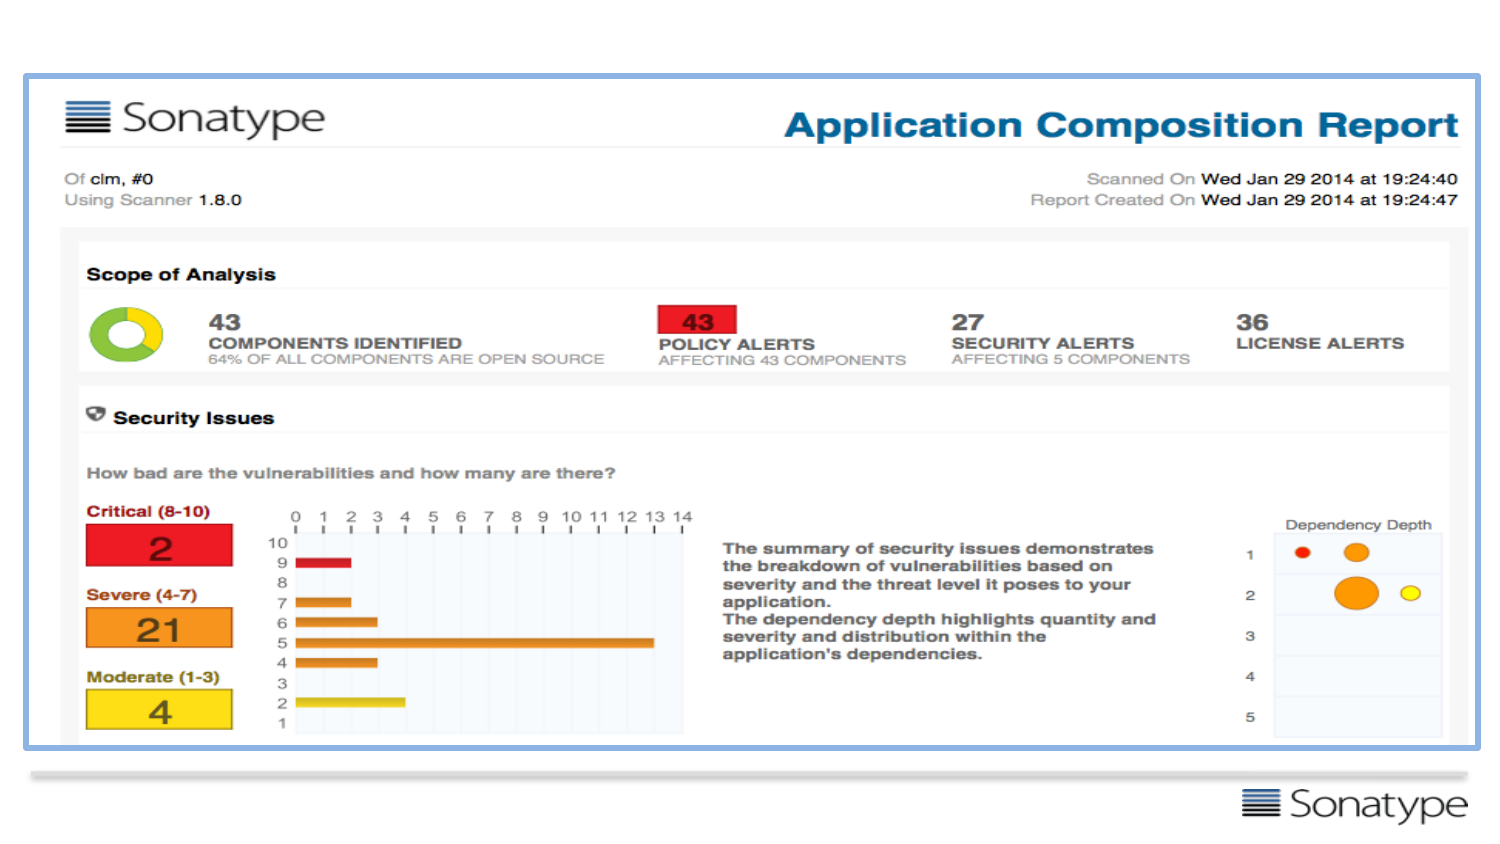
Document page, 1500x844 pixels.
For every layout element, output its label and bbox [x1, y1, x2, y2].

picture [1242, 789, 1468, 826]
picture [29, 79, 1476, 745]
